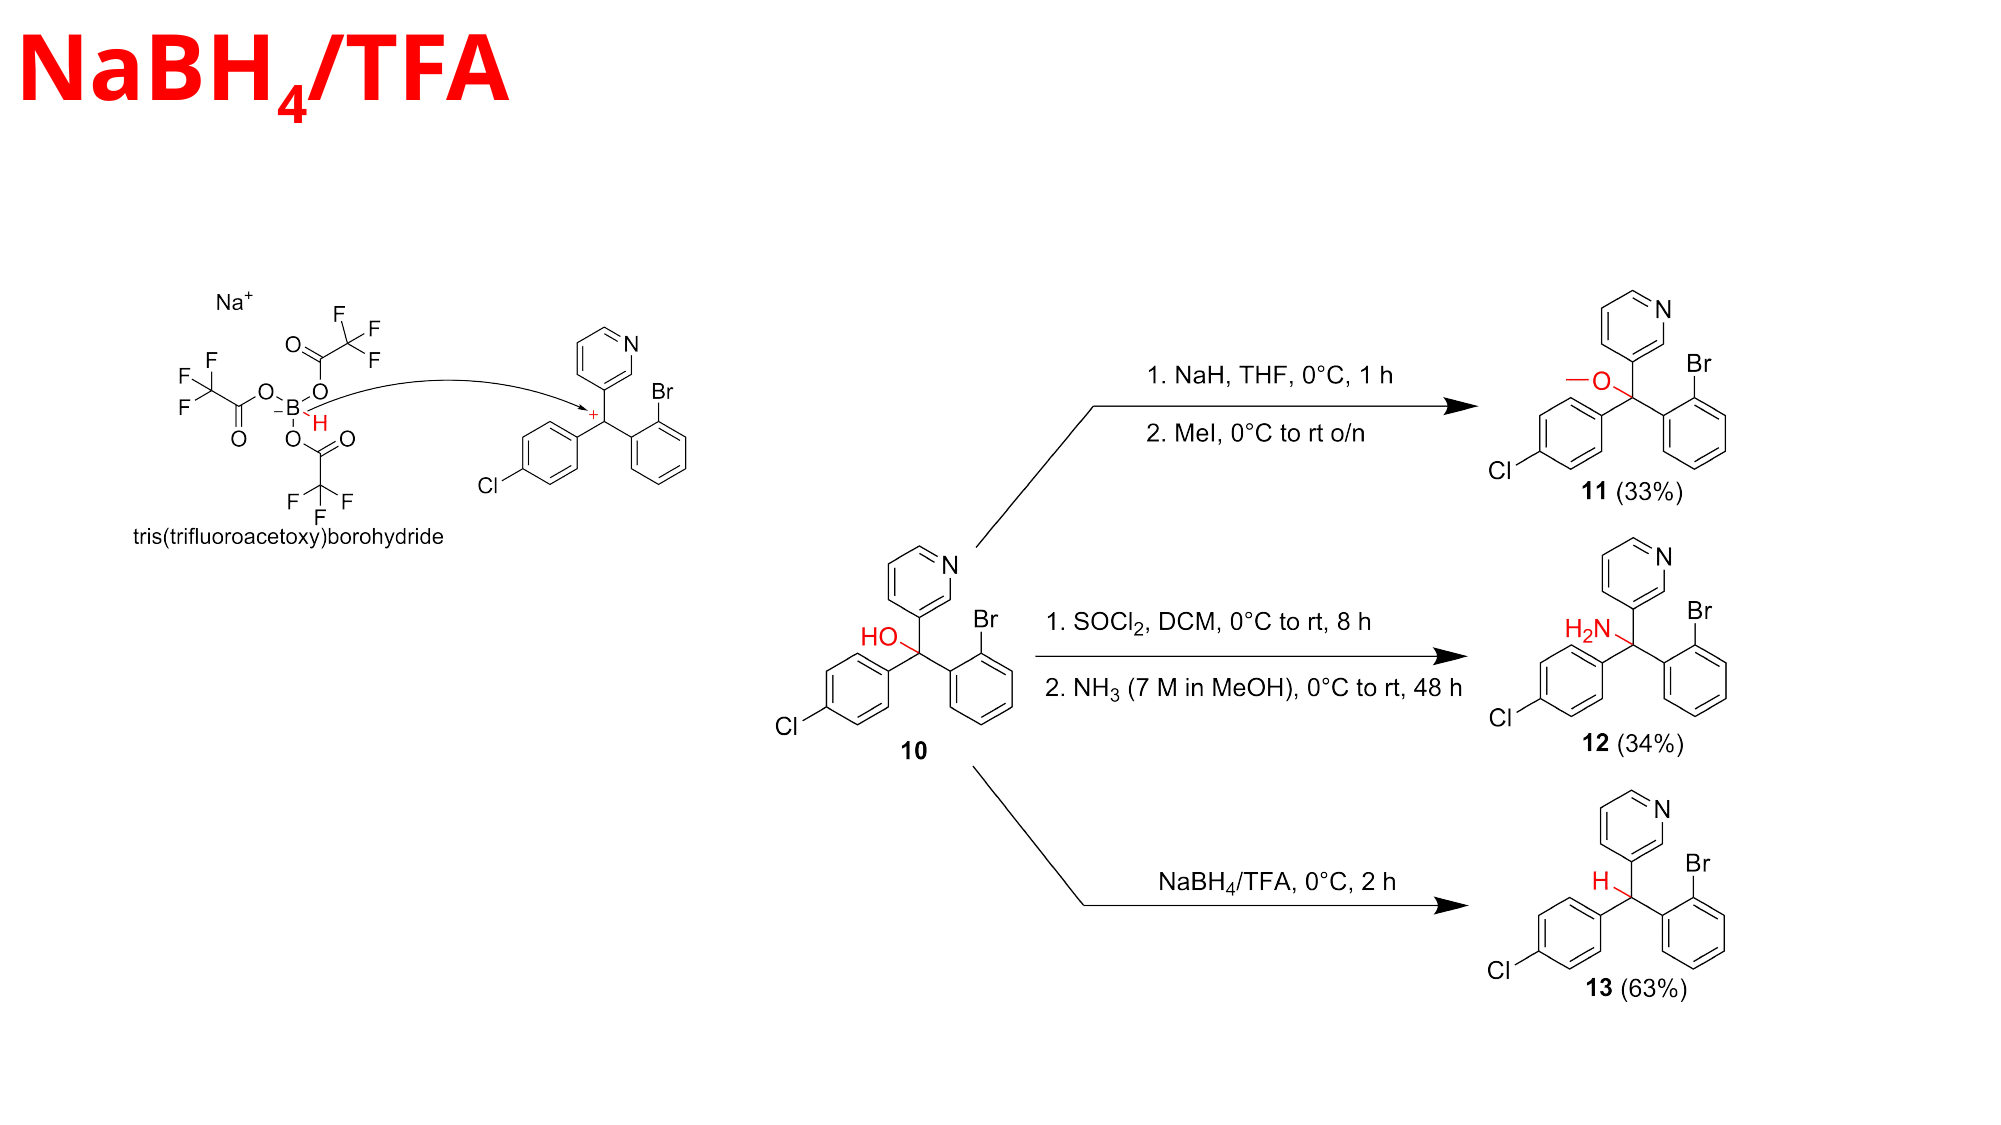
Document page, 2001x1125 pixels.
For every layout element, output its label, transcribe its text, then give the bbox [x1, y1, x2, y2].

text_box NaBH4/TFA [0, 0, 2000, 135]
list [129, 285, 690, 553]
picture [769, 285, 1731, 1007]
